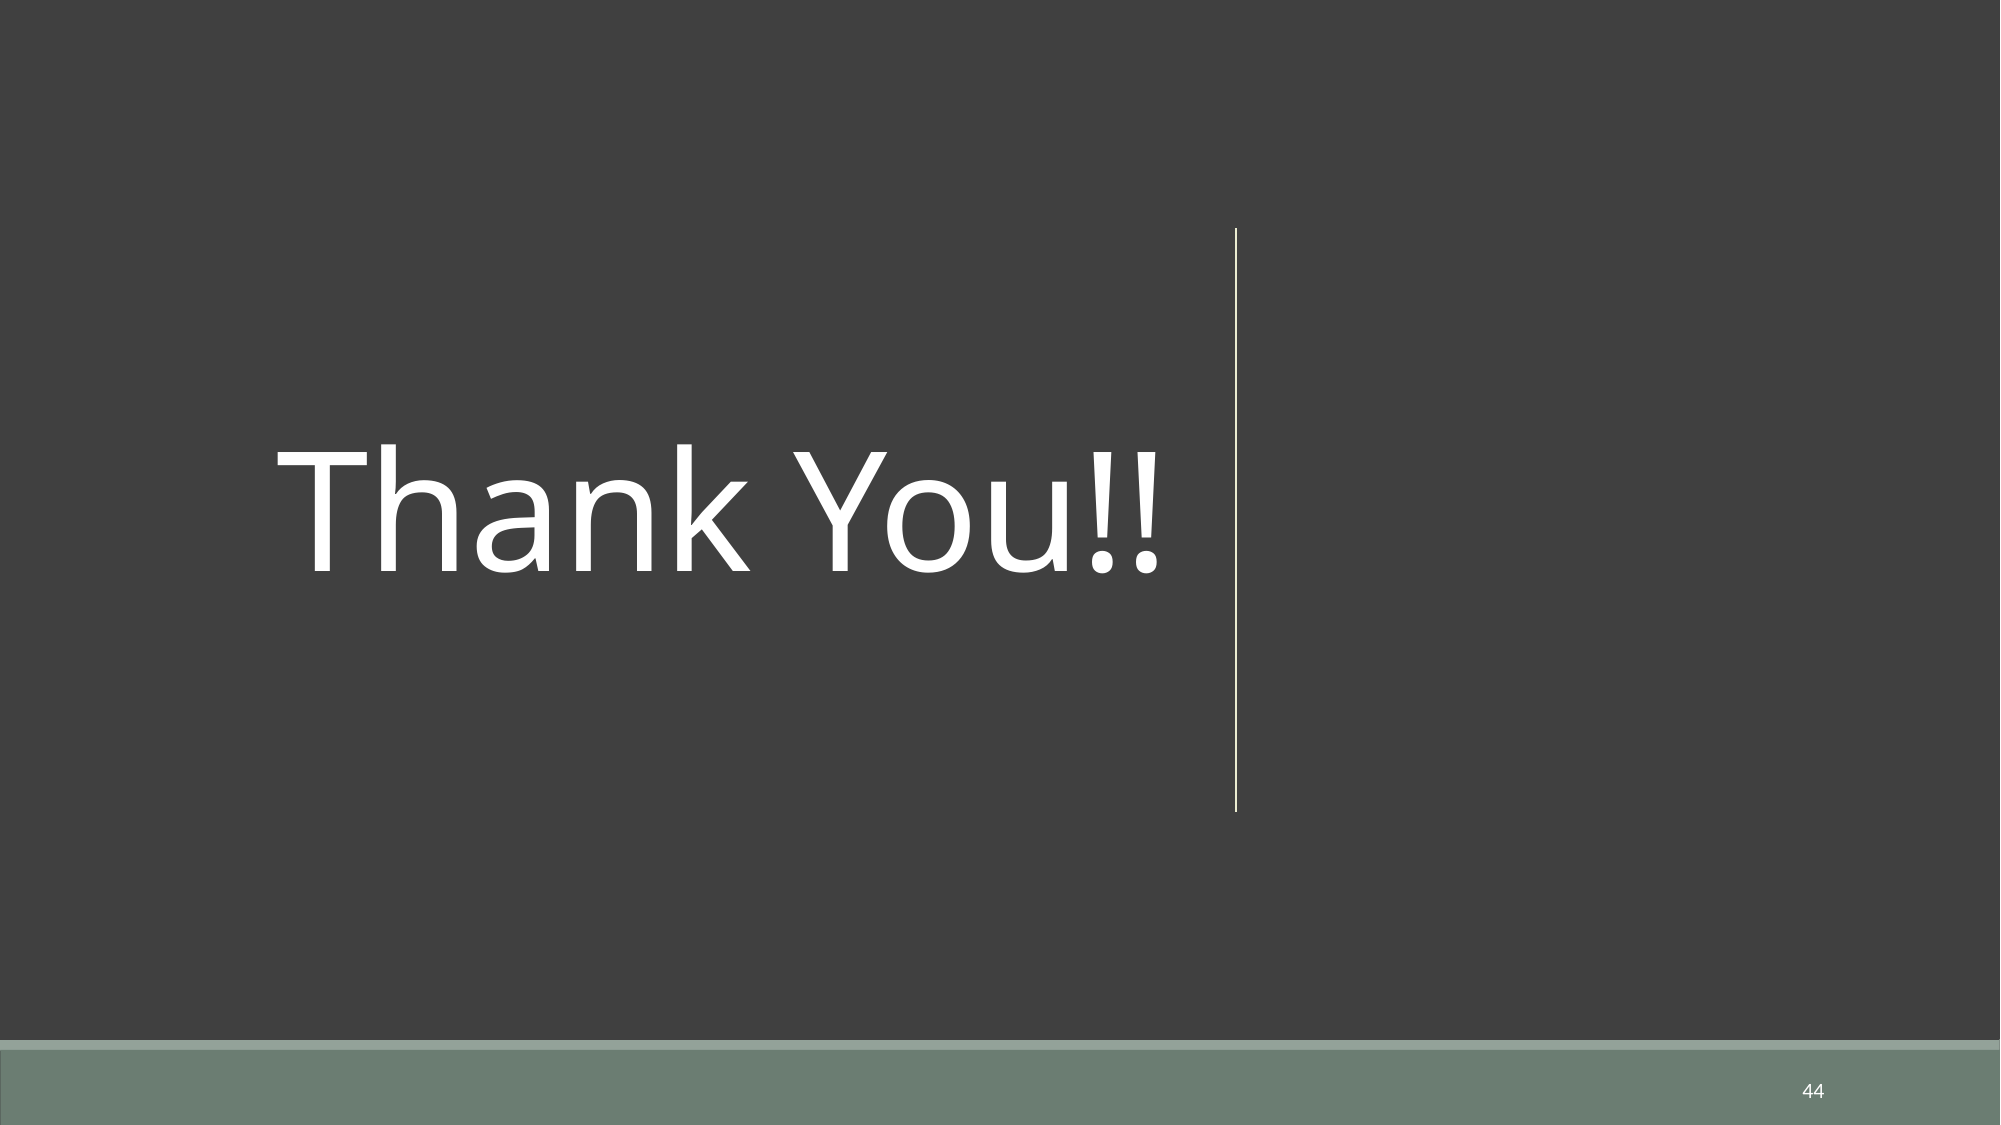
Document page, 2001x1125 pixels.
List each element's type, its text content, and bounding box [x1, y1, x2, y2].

text_box [0, 1039, 2000, 1049]
text_box [0, 1049, 2000, 1125]
text_box [0, 0, 2000, 1039]
title Thank You!! [158, 105, 1185, 935]
slide_number 44 [1624, 1059, 1840, 1120]
